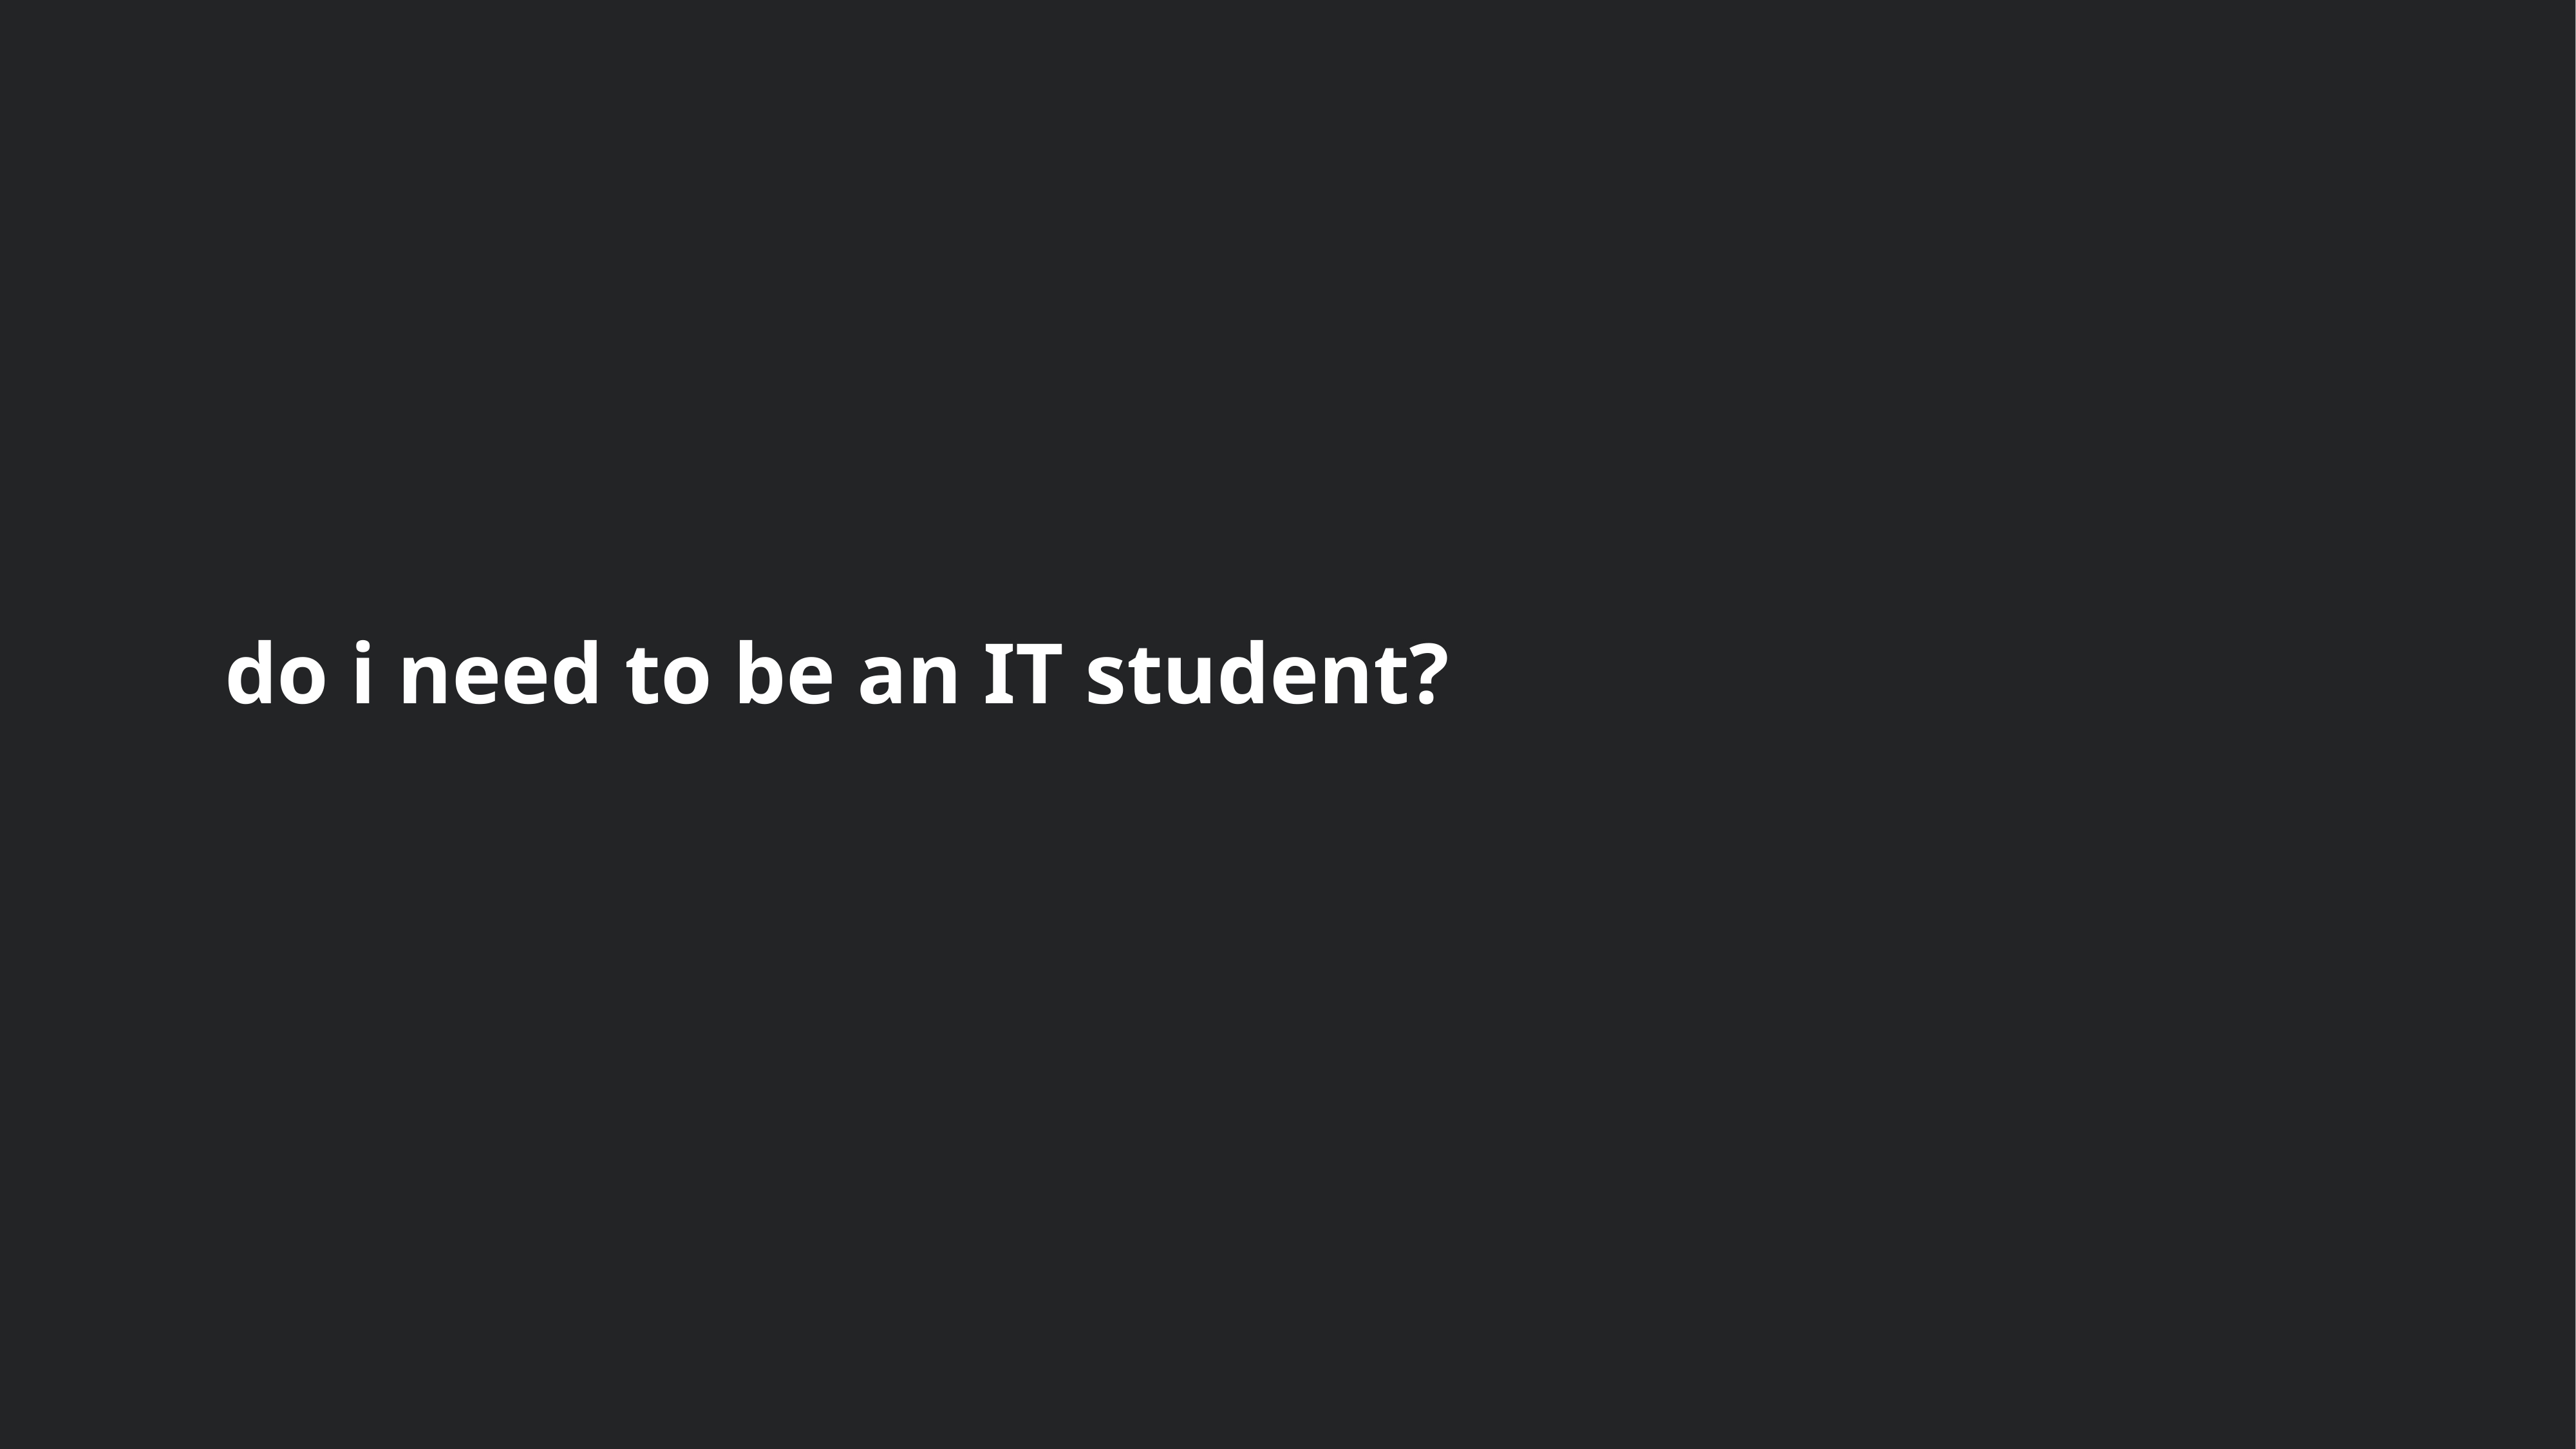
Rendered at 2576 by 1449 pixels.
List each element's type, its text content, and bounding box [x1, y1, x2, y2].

text_box do i need to be an IT student? [215, 595, 2241, 730]
